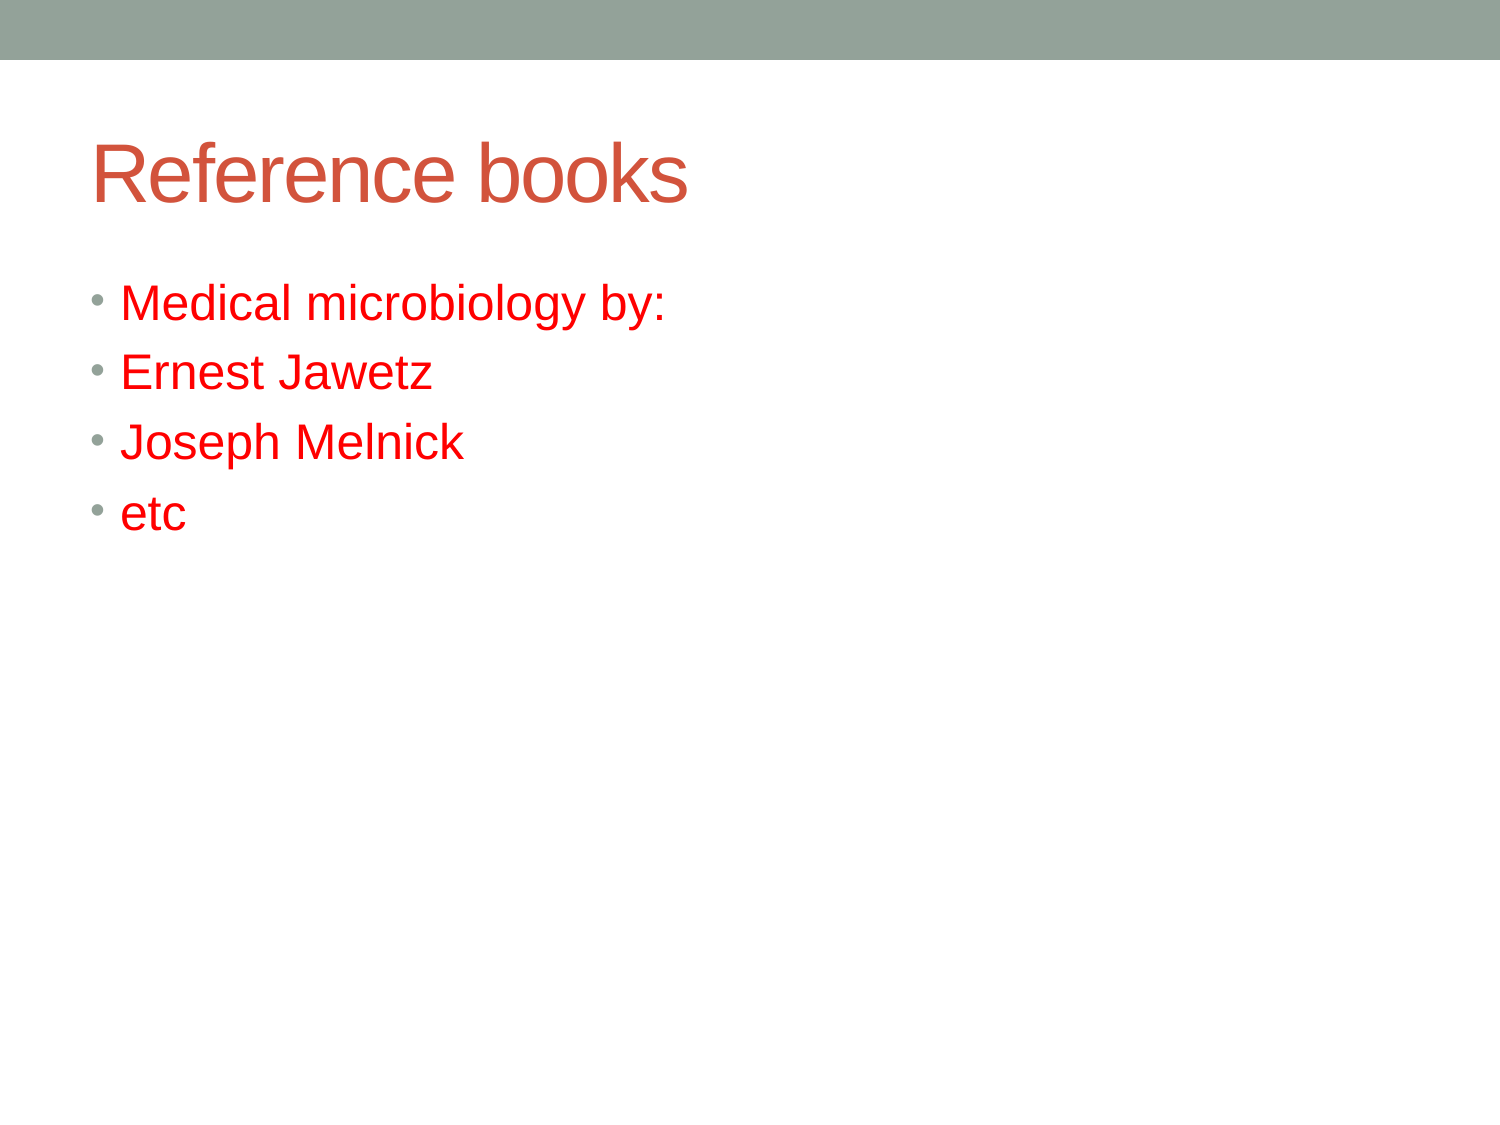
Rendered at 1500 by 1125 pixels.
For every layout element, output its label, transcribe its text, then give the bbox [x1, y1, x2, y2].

title Reference books [75, 87, 1425, 250]
list Medical microbiology by: Ernest Jawetz Joseph Melnick etc [75, 262, 1425, 1063]
